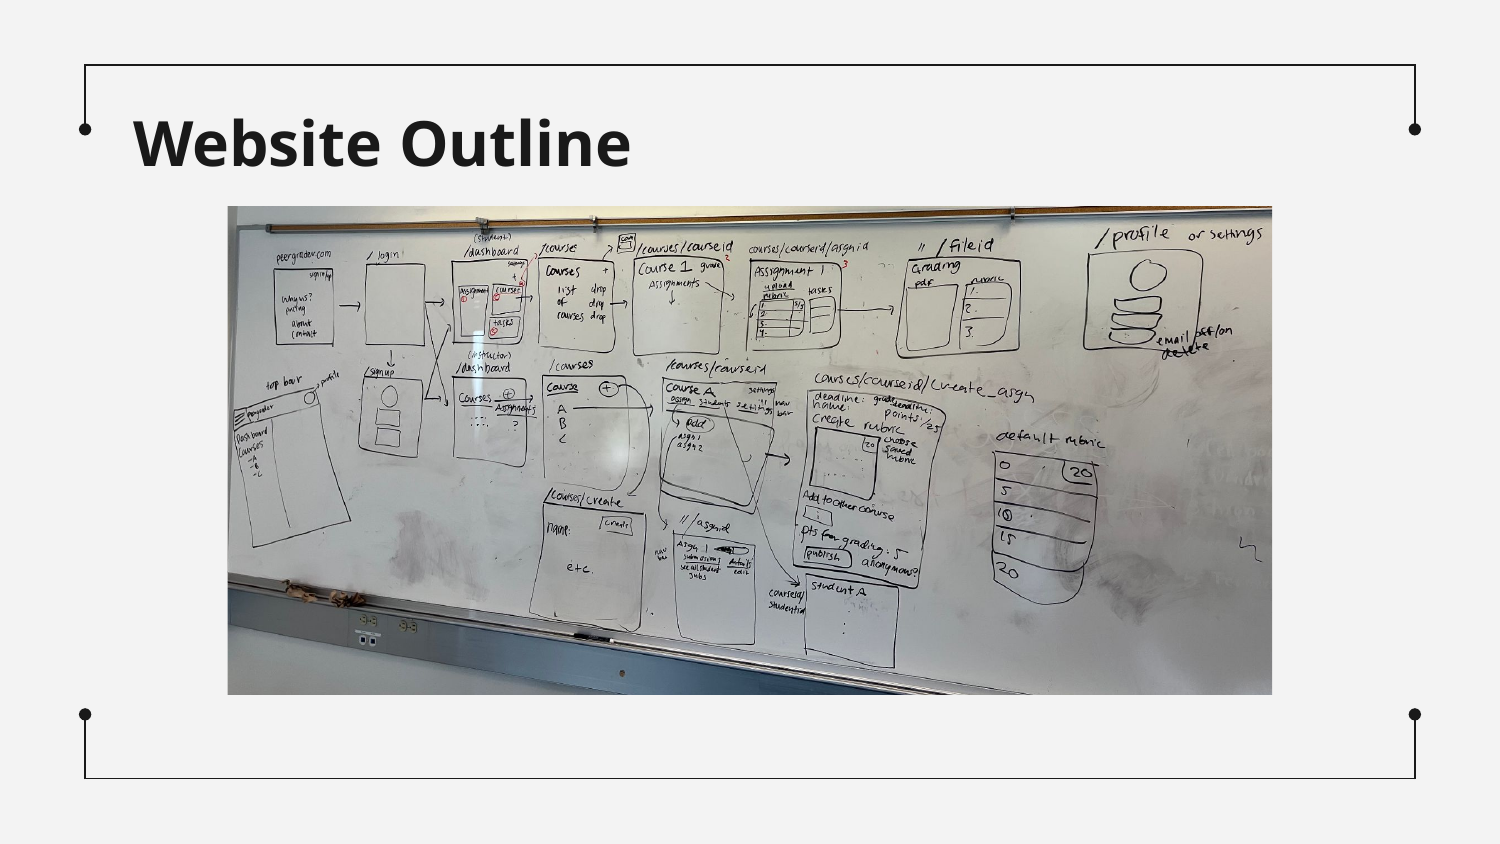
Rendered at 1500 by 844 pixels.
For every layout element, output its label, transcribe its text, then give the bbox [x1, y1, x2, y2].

title Website Outline [118, 88, 1383, 183]
picture [227, 206, 1273, 695]
